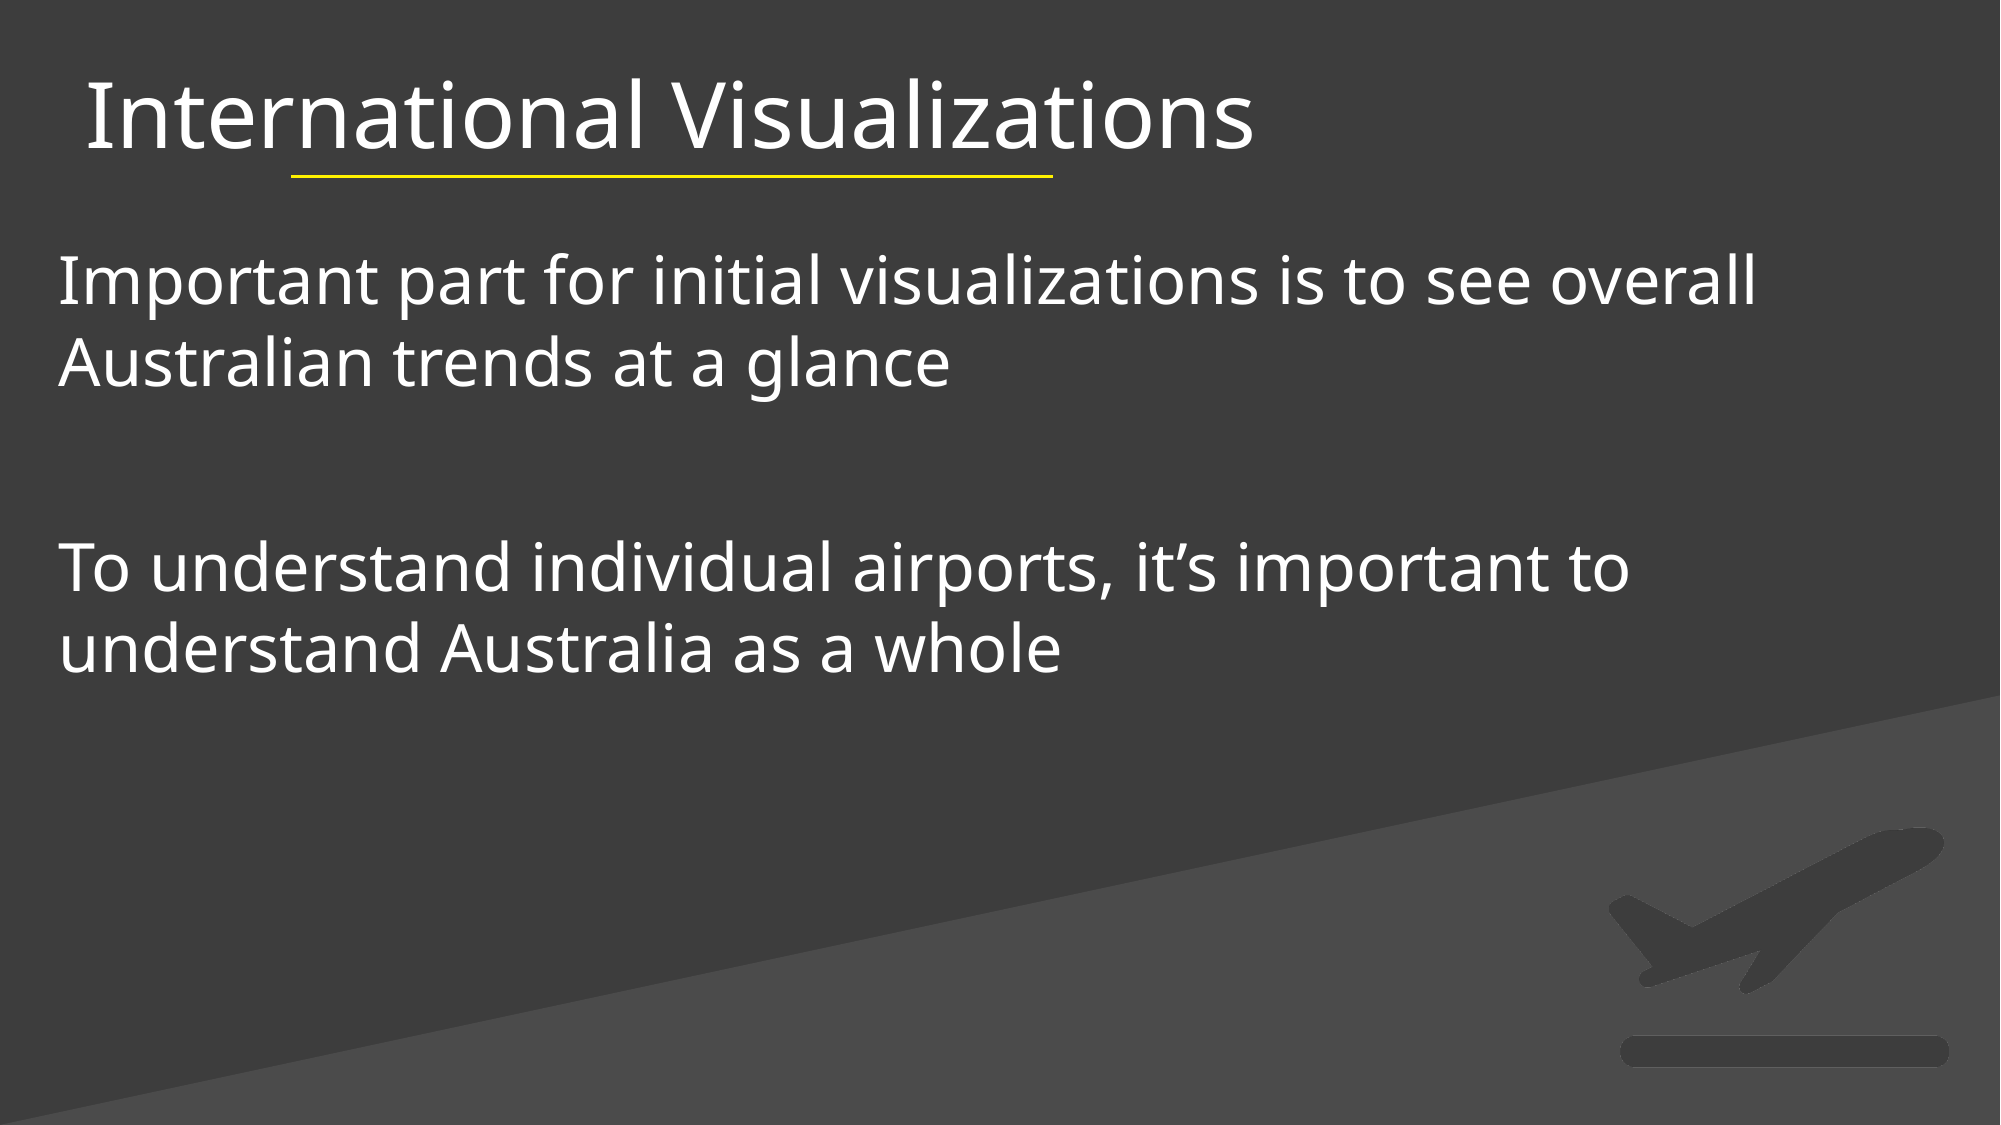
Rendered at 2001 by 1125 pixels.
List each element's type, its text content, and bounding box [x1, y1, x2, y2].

text_box Important part for initial visualizations is to see overall Australian trends at a glance To understand individual airports, it’s important to understand Australia as a whole [44, 231, 1955, 1006]
picture [1609, 1006, 1949, 1117]
text_box International Visualizations [0, 39, 1422, 190]
